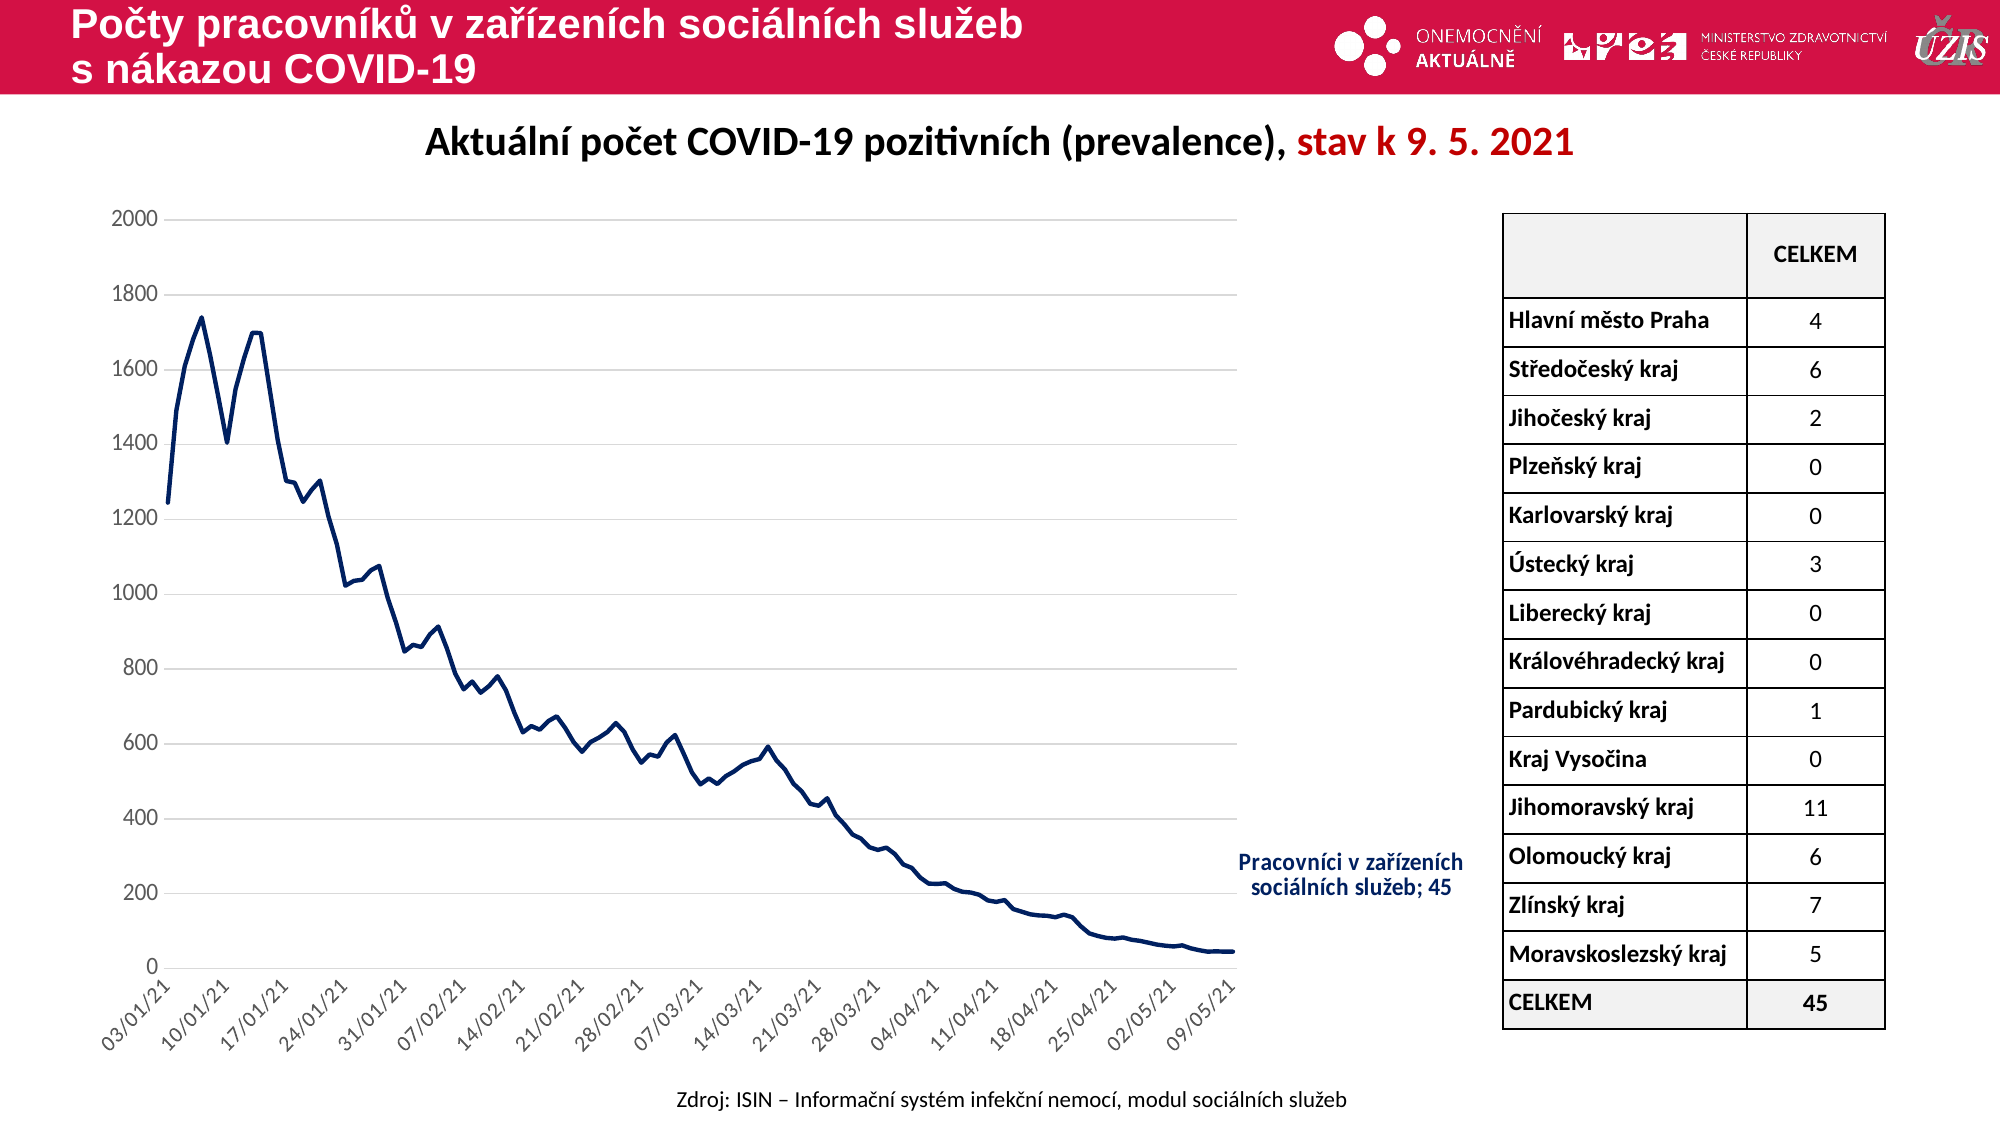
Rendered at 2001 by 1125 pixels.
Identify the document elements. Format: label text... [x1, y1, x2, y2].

table_cell 0 [1748, 445, 1884, 492]
text_box Aktuální počet COVID-19 pozitivních (prevalence), stav k 9. 5. 2021 [100, 106, 1900, 171]
picture [1563, 31, 1888, 60]
table_cell 0 [1748, 591, 1884, 638]
table_cell Kraj Vysočina [1504, 737, 1746, 784]
table_cell 1 [1748, 689, 1884, 736]
table_cell 0 [1748, 640, 1884, 687]
table_cell 0 [1748, 494, 1884, 541]
table_cell Karlovarský kraj [1504, 494, 1746, 541]
table_cell 0 [1748, 737, 1884, 784]
table_cell 7 [1748, 884, 1884, 930]
table_cell Pardubický kraj [1504, 689, 1746, 736]
table_cell Středočeský kraj [1504, 348, 1746, 395]
table_cell Zlínský kraj [1504, 884, 1746, 930]
table_cell Moravskoslezský kraj [1504, 932, 1746, 979]
picture [1915, 15, 1989, 66]
table_cell 3 [1748, 542, 1884, 589]
table_cell Plzeňský kraj [1504, 445, 1746, 492]
table_header CELKEM [1748, 214, 1884, 297]
table_cell Liberecký kraj [1504, 591, 1746, 638]
table_cell Jihočeský kraj [1504, 396, 1746, 443]
table_cell 11 [1748, 786, 1884, 833]
picture [1346, 16, 1542, 76]
text_box Zdroj: ISIN – Informační systém infekční nemocí, modul sociálních služeb [490, 1077, 1535, 1120]
title Počty pracovníků v zařízeních sociálních služeb s nákazou COVID-19 [55, 0, 1346, 95]
table_cell Hlavní město Praha [1504, 299, 1746, 346]
table_cell 6 [1748, 835, 1884, 882]
table_cell Olomoucký kraj [1504, 835, 1746, 882]
table_cell Královéhradecký kraj [1504, 640, 1746, 687]
table_cell 6 [1748, 348, 1884, 395]
table_cell 5 [1748, 932, 1884, 979]
table_cell 4 [1748, 299, 1884, 346]
chart [68, 200, 1465, 1078]
table_header [1504, 214, 1746, 297]
table_cell 2 [1748, 396, 1884, 443]
table_cell Ústecký kraj [1504, 542, 1746, 589]
table_cell Jihomoravský kraj [1504, 786, 1746, 833]
table_cell 45 [1748, 981, 1884, 1028]
table_cell CELKEM [1504, 981, 1746, 1028]
